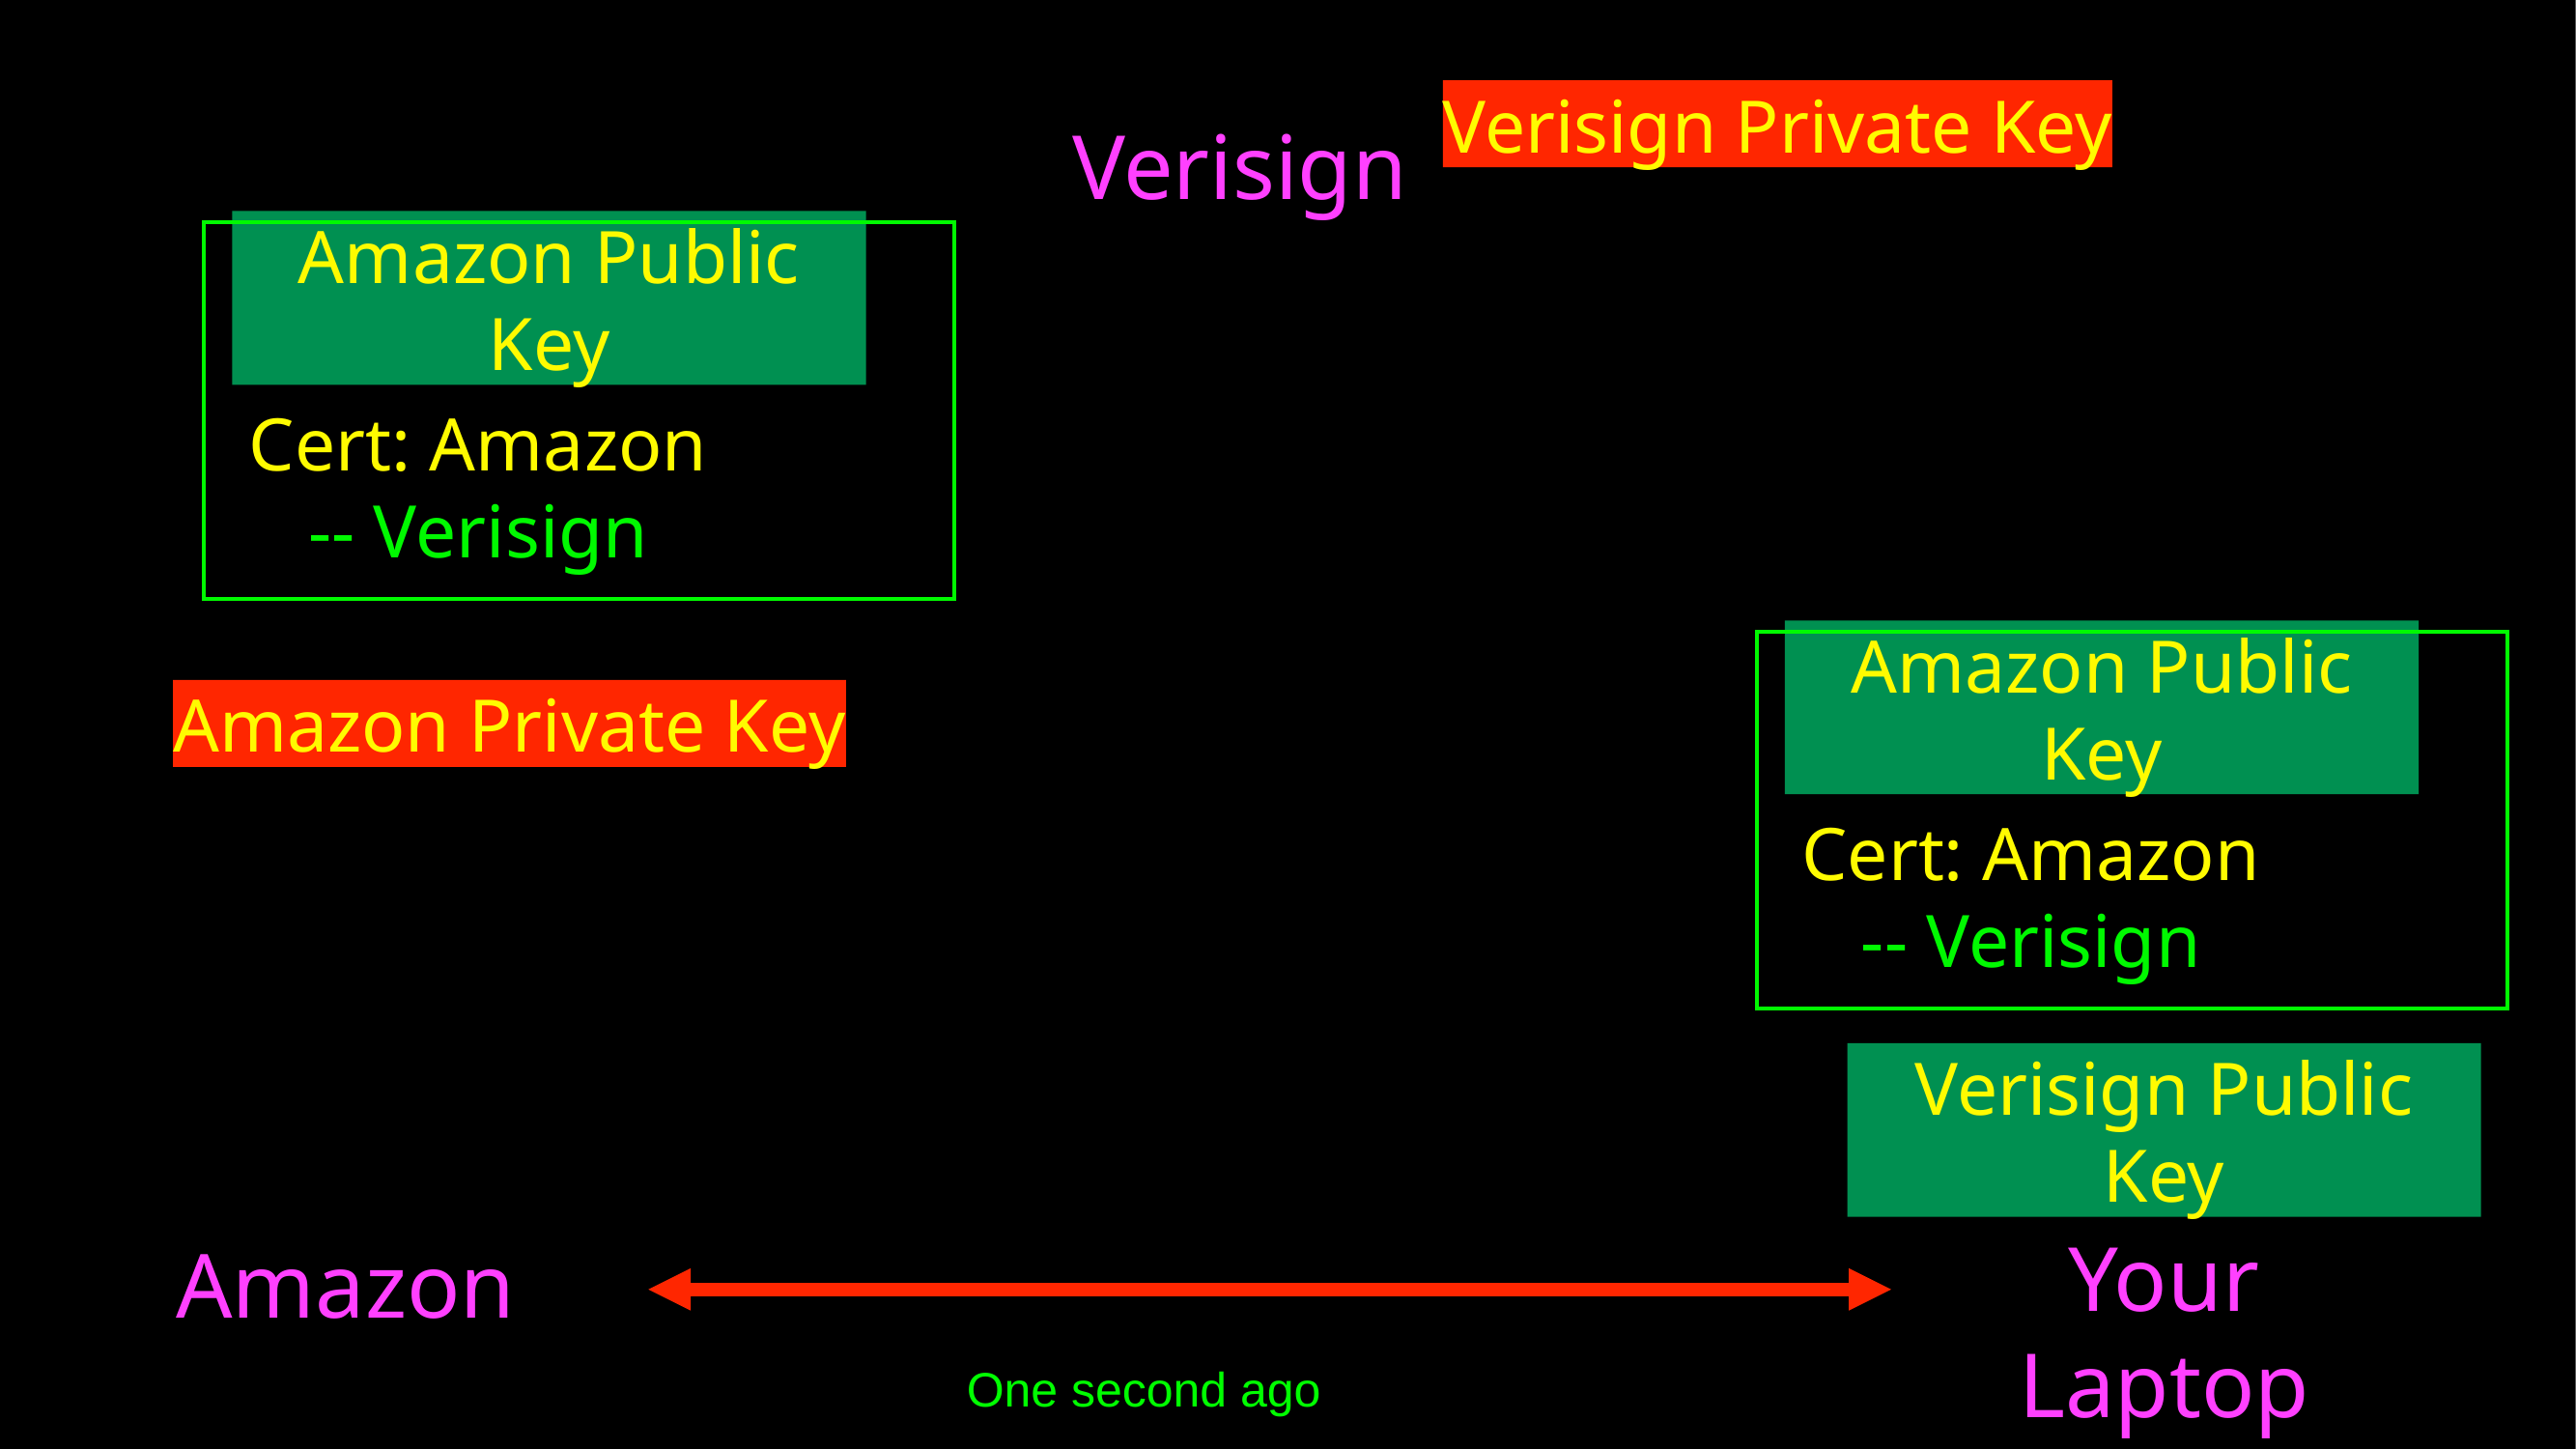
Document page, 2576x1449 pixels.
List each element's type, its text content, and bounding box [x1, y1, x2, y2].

text_box Verisign Private Key [1442, 80, 2112, 168]
text_box [648, 1283, 1891, 1296]
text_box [1756, 631, 2508, 1009]
text_box Your Laptop [1934, 1217, 2395, 1444]
text_box Verisign Public Key [1847, 1042, 2481, 1217]
text_box One second ago [958, 1350, 1330, 1425]
text_box Verisign [1063, 102, 1417, 226]
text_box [203, 221, 955, 599]
text_box Amazon [167, 1221, 524, 1345]
text_box Amazon Private Key [173, 679, 846, 767]
